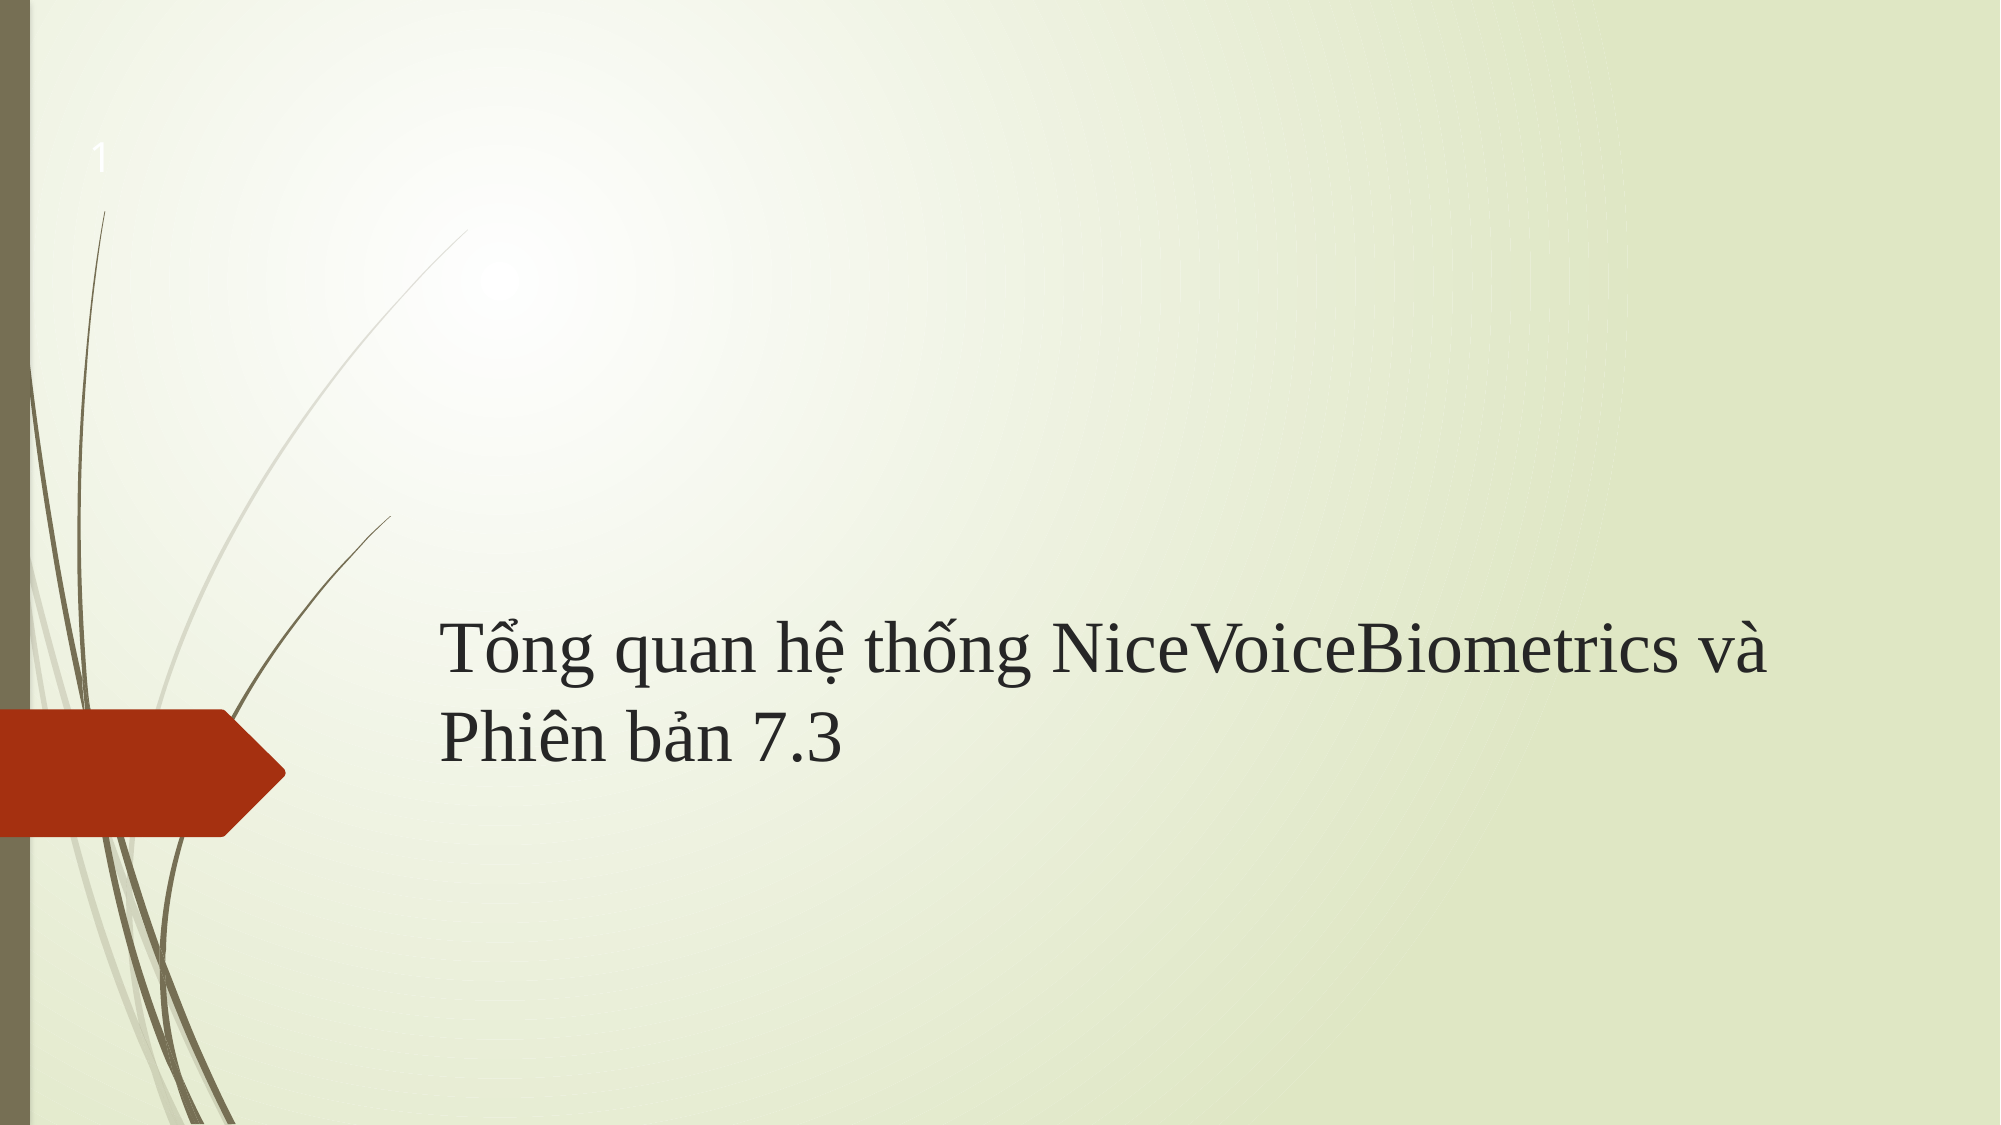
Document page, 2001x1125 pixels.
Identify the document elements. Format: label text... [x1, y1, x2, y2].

title Tổng quan hệ thống NiceVoiceBiometrics và Phiên bản 7.3 [424, 412, 1888, 784]
slide_number 1 [0, 129, 128, 189]
